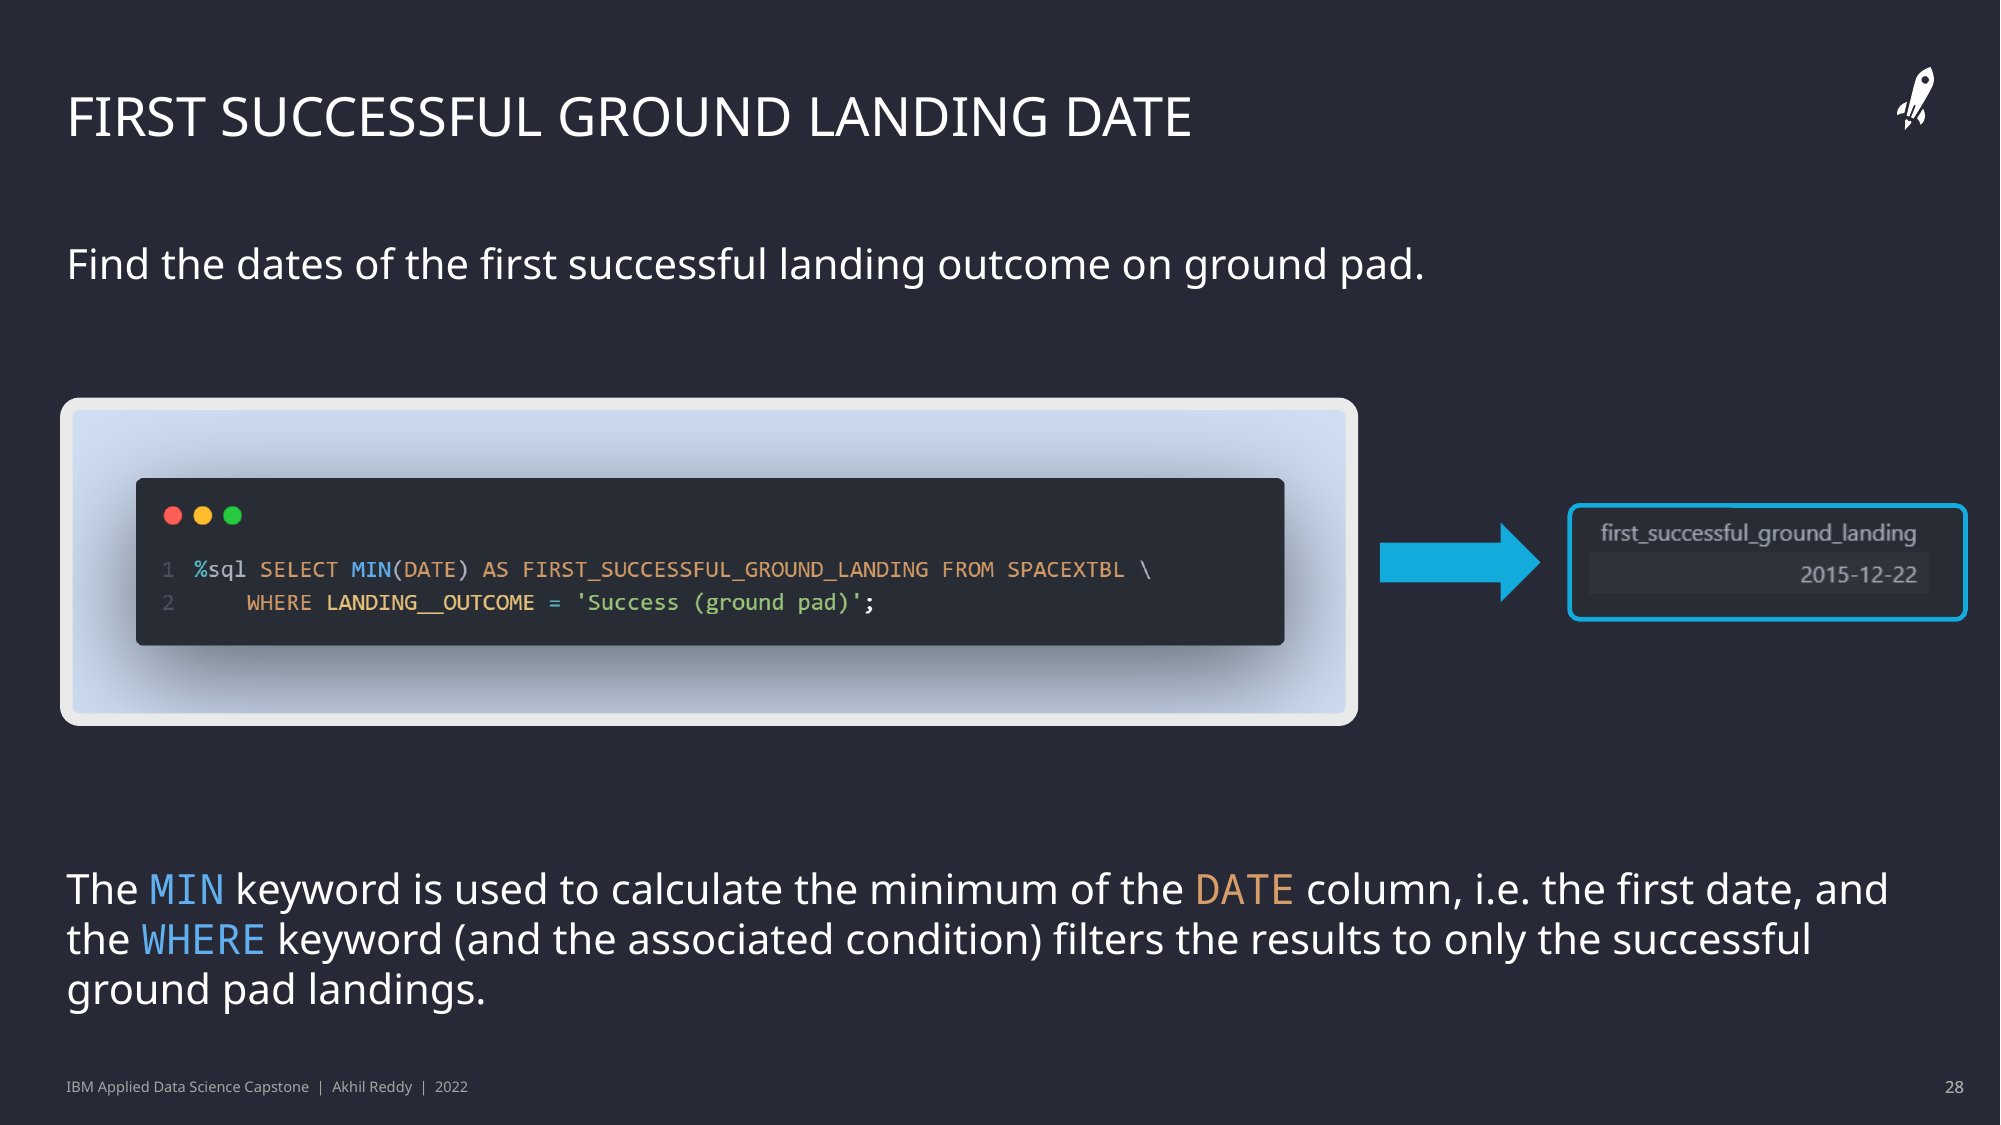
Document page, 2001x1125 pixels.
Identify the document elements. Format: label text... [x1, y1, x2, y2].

list Find the dates of the first successful landing outcome on ground pad. The MIN keyword is used to calculate the minimum of the DATE column, i.e. the first date, and the WHERE keyword (and the associated condition) filters the results to only the successful ground pad landings. [66, 237, 1938, 1050]
title FIRST SUCCESSFUL GROUND LANDING DATE [66, 30, 1863, 149]
picture [66, 403, 1352, 720]
picture [1569, 505, 1966, 620]
text_box [1378, 520, 1542, 605]
